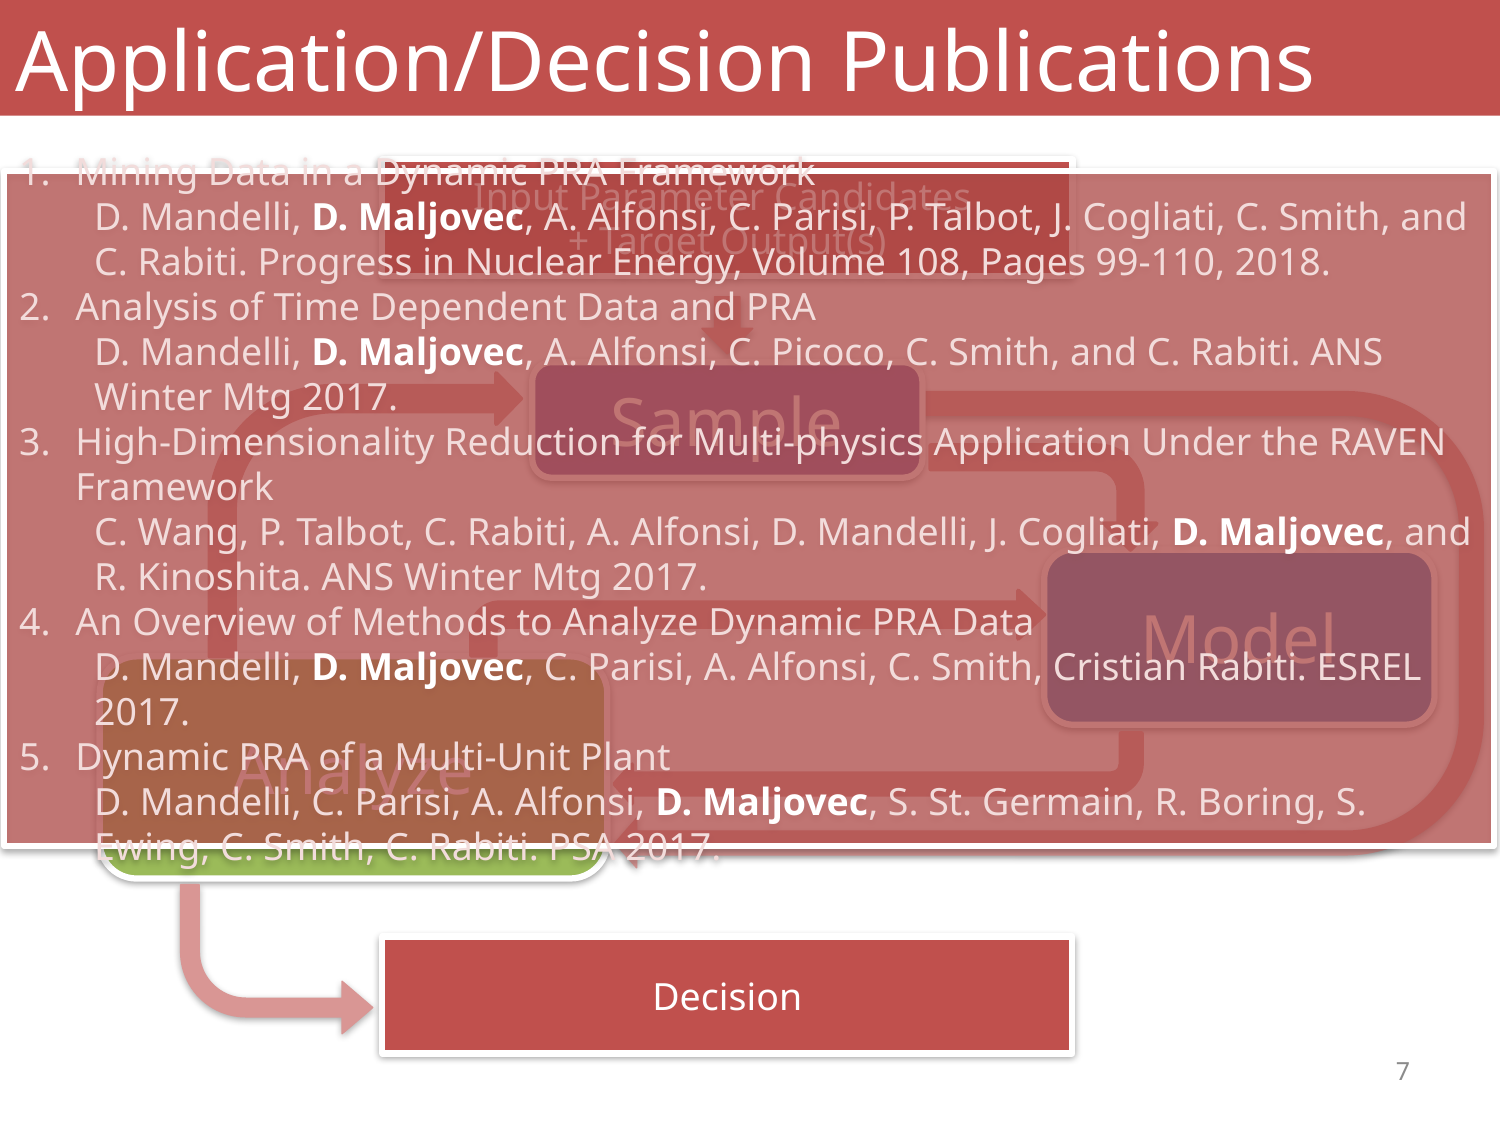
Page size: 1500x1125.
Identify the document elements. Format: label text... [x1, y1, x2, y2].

text_box [625, 856, 638, 869]
text_box Input Parameter Candidates + Target Output(s) [379, 156, 1076, 169]
text_box Analyze [99, 856, 608, 882]
text_box Decision [379, 933, 1075, 1057]
text_box Mining Data in a Dynamic PRA Framework D. Mandelli, D. Maljovec, A. Alfonsi, C. Parisi, P. Talbot, J. Cogliati, C. Smith, and C. Rabiti. Progress in Nuclear Energy, Volume 108, Pages 99-110, 2018. Analysis of Time Dependent Data and PRA D. Mandelli, D. Maljovec, A. Alfonsi, C. Picoco, C. Smith, and C. Rabiti. ANS Winter Mtg 2017. High-Dimensionality Reduction for Multi-physics Application Under the RAVEN Framework C. Wang, P. Talbot, C. Rabiti, A. Alfonsi, D. Mandelli, J. Cogliati, D. Maljovec, and R. Kinoshita. ANS Winter Mtg 2017. An Overview of Methods to Analyze Dynamic PRA Data D. Mandelli, D. Maljovec, C. Parisi, A. Alfonsi, C. Smith, Cristian Rabiti. ESREL 2017. Dynamic PRA of a Multi-Unit Plant D. Mandelli, C. Parisi, A. Alfonsi, D. Maljovec, S. St. Germain, R. Boring, S. Ewing, C. Smith, C. Rabiti. PSA 2017. [4, 170, 1495, 847]
text_box [179, 883, 374, 1035]
slide_number 7 [1074, 1042, 1425, 1103]
title Application/Decision Publications [0, 0, 1500, 116]
